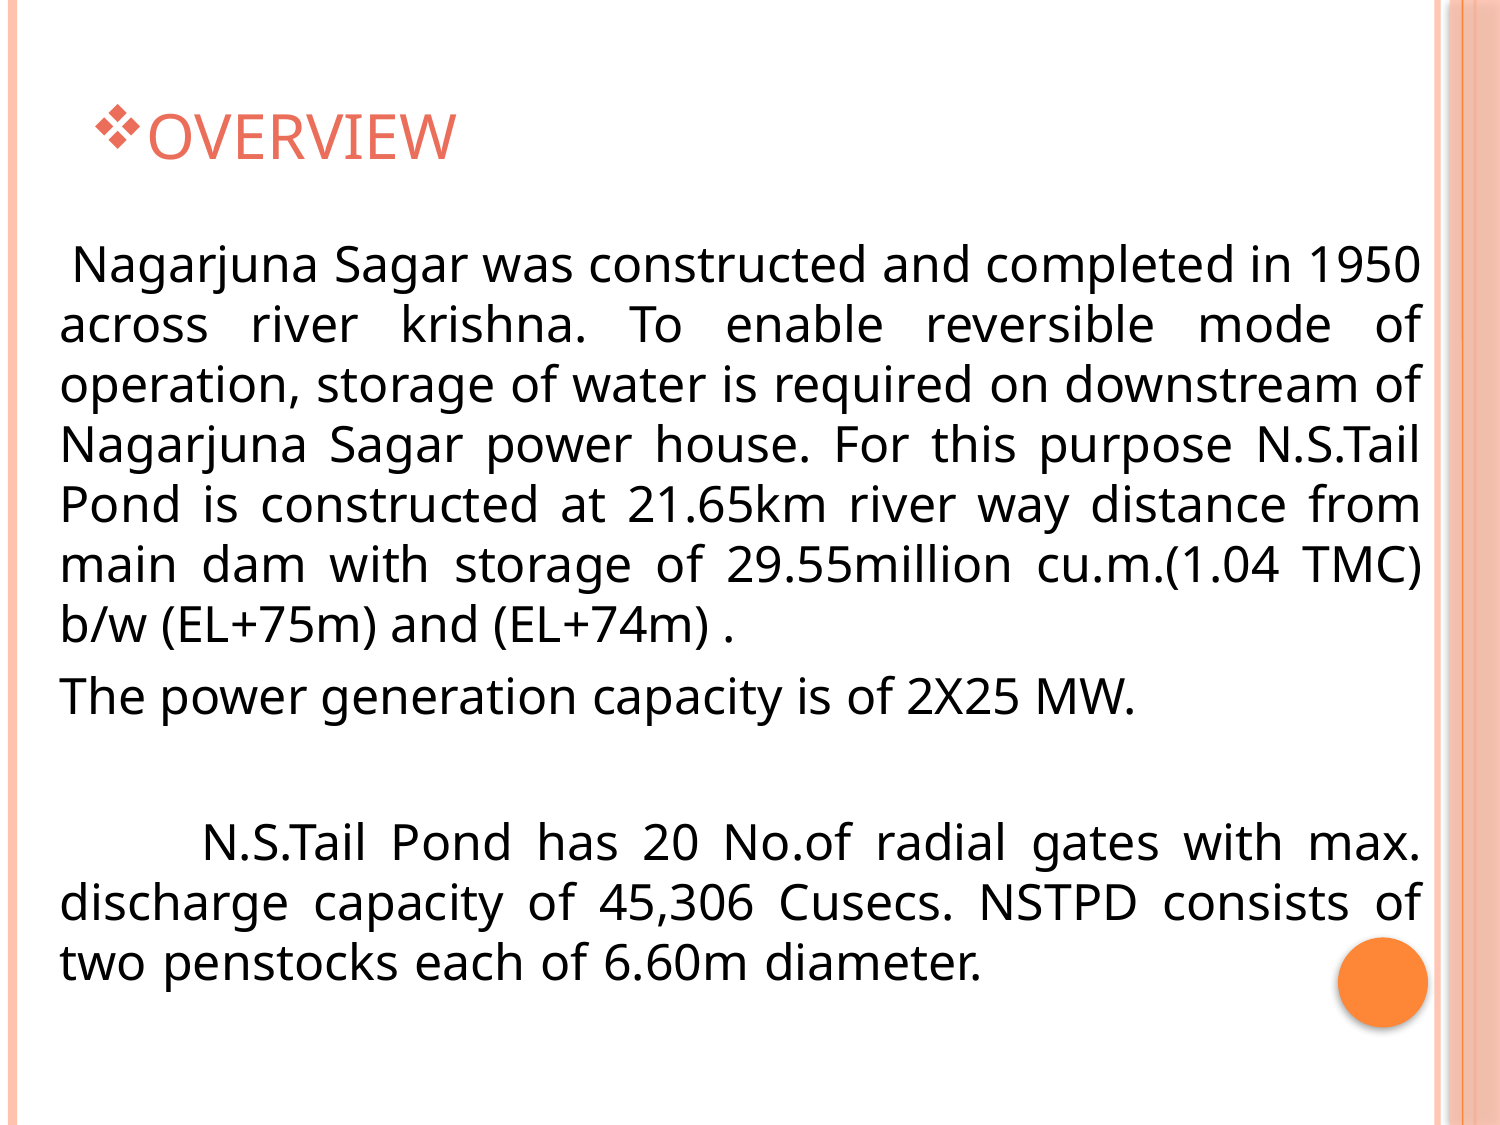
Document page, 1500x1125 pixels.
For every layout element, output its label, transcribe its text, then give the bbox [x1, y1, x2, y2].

list Nagarjuna Sagar was constructed and completed in 1950 across river krishna. To enable reversible mode of operation, storage of water is required on downstream of Nagarjuna Sagar power house. For this purpose N.S.Tail Pond is constructed at 21.65km river way distance from main dam with storage of 29.55million cu.m.(1.04 TMC) b/w (EL+75m) and (EL+74m) . The power generation capacity is of 2X25 MW. N.S.Tail Pond has 20 No.of radial gates with max. discharge capacity of 45,306 Cusecs. NSTPD consists of two penstocks each of 6.60m diameter. [0, 224, 1438, 1125]
title OVERVIEW [75, 37, 838, 180]
